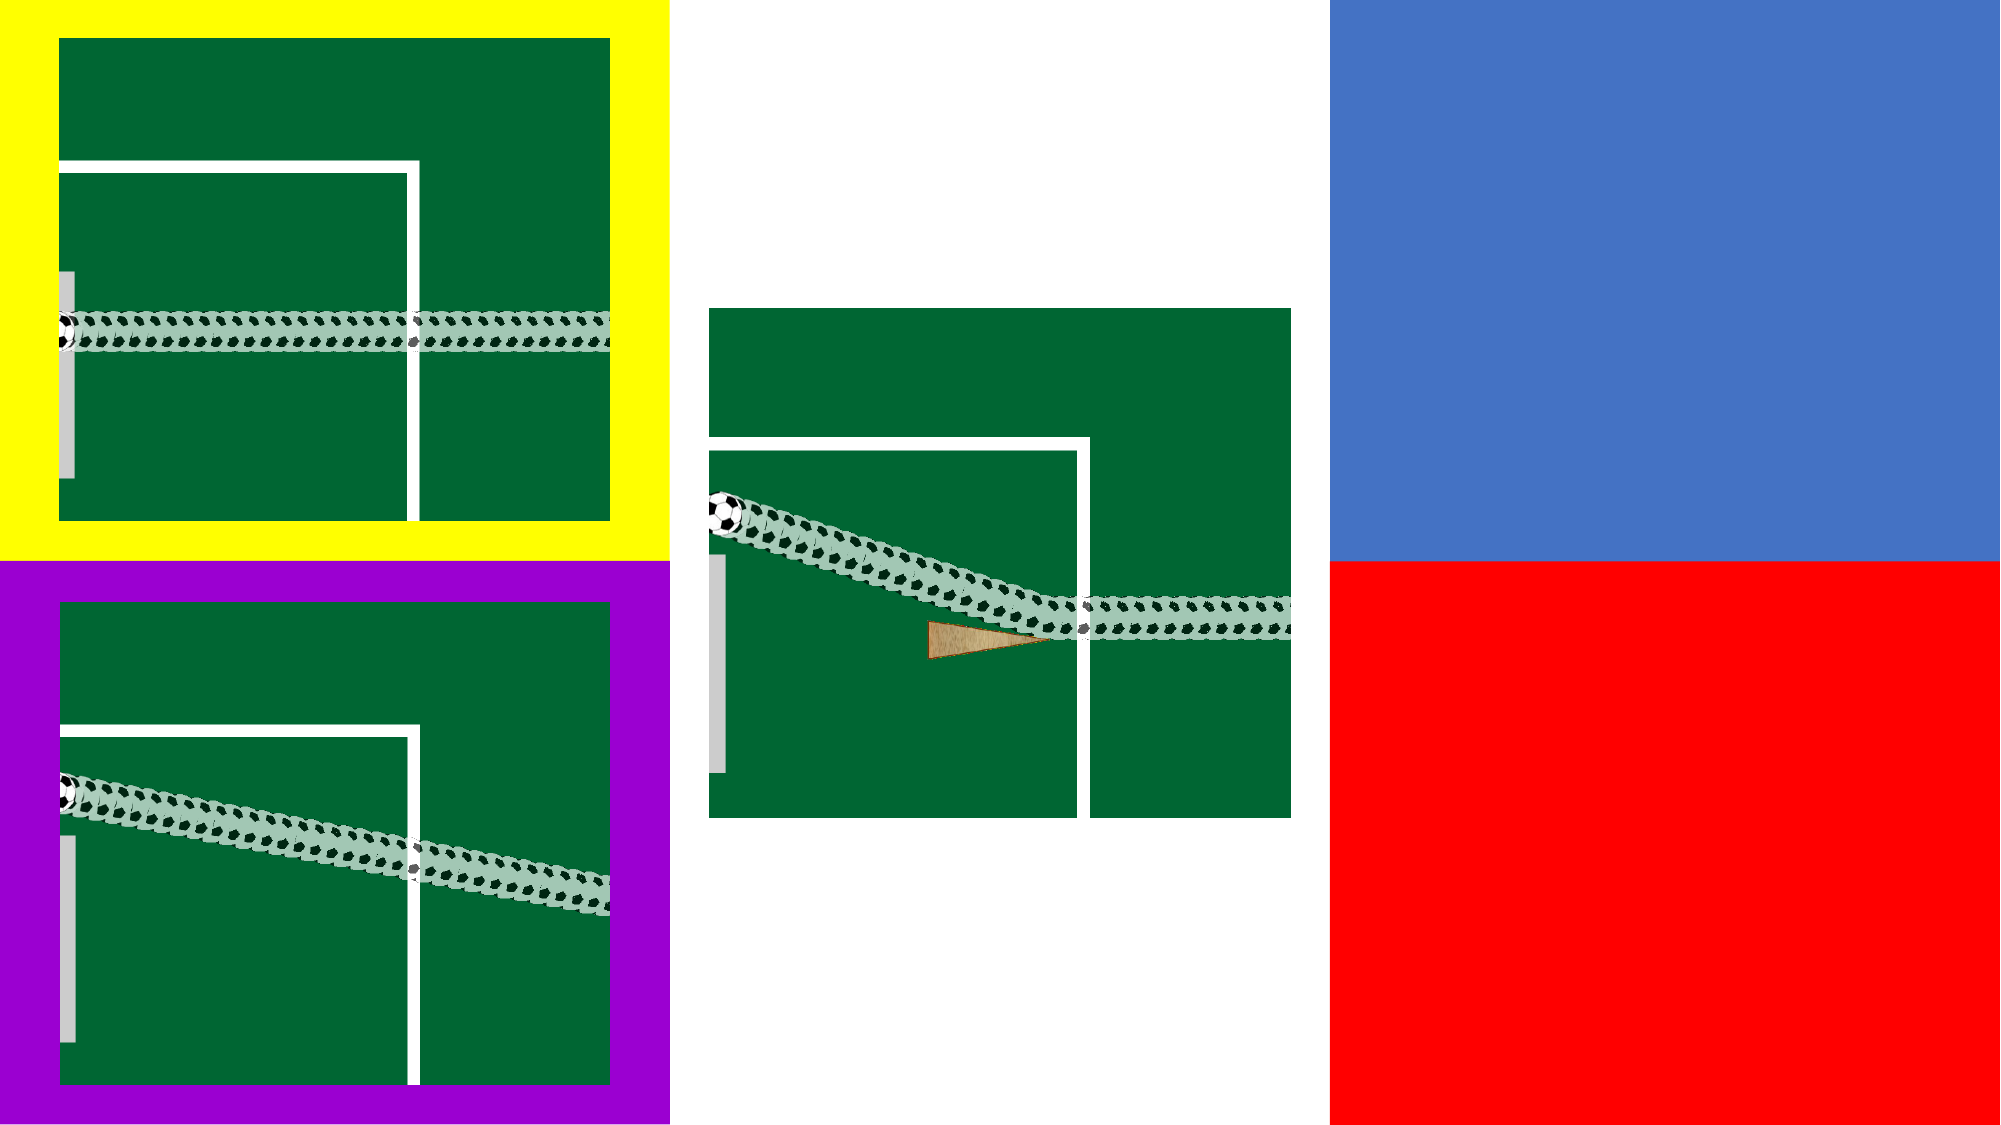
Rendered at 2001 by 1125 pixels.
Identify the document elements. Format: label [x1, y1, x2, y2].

picture [59, 38, 610, 521]
text_box [1330, 0, 2000, 561]
picture [709, 308, 1291, 818]
text_box [0, 0, 670, 560]
text_box [0, 560, 670, 1125]
picture [59, 602, 610, 1085]
text_box [1329, 561, 2000, 1125]
